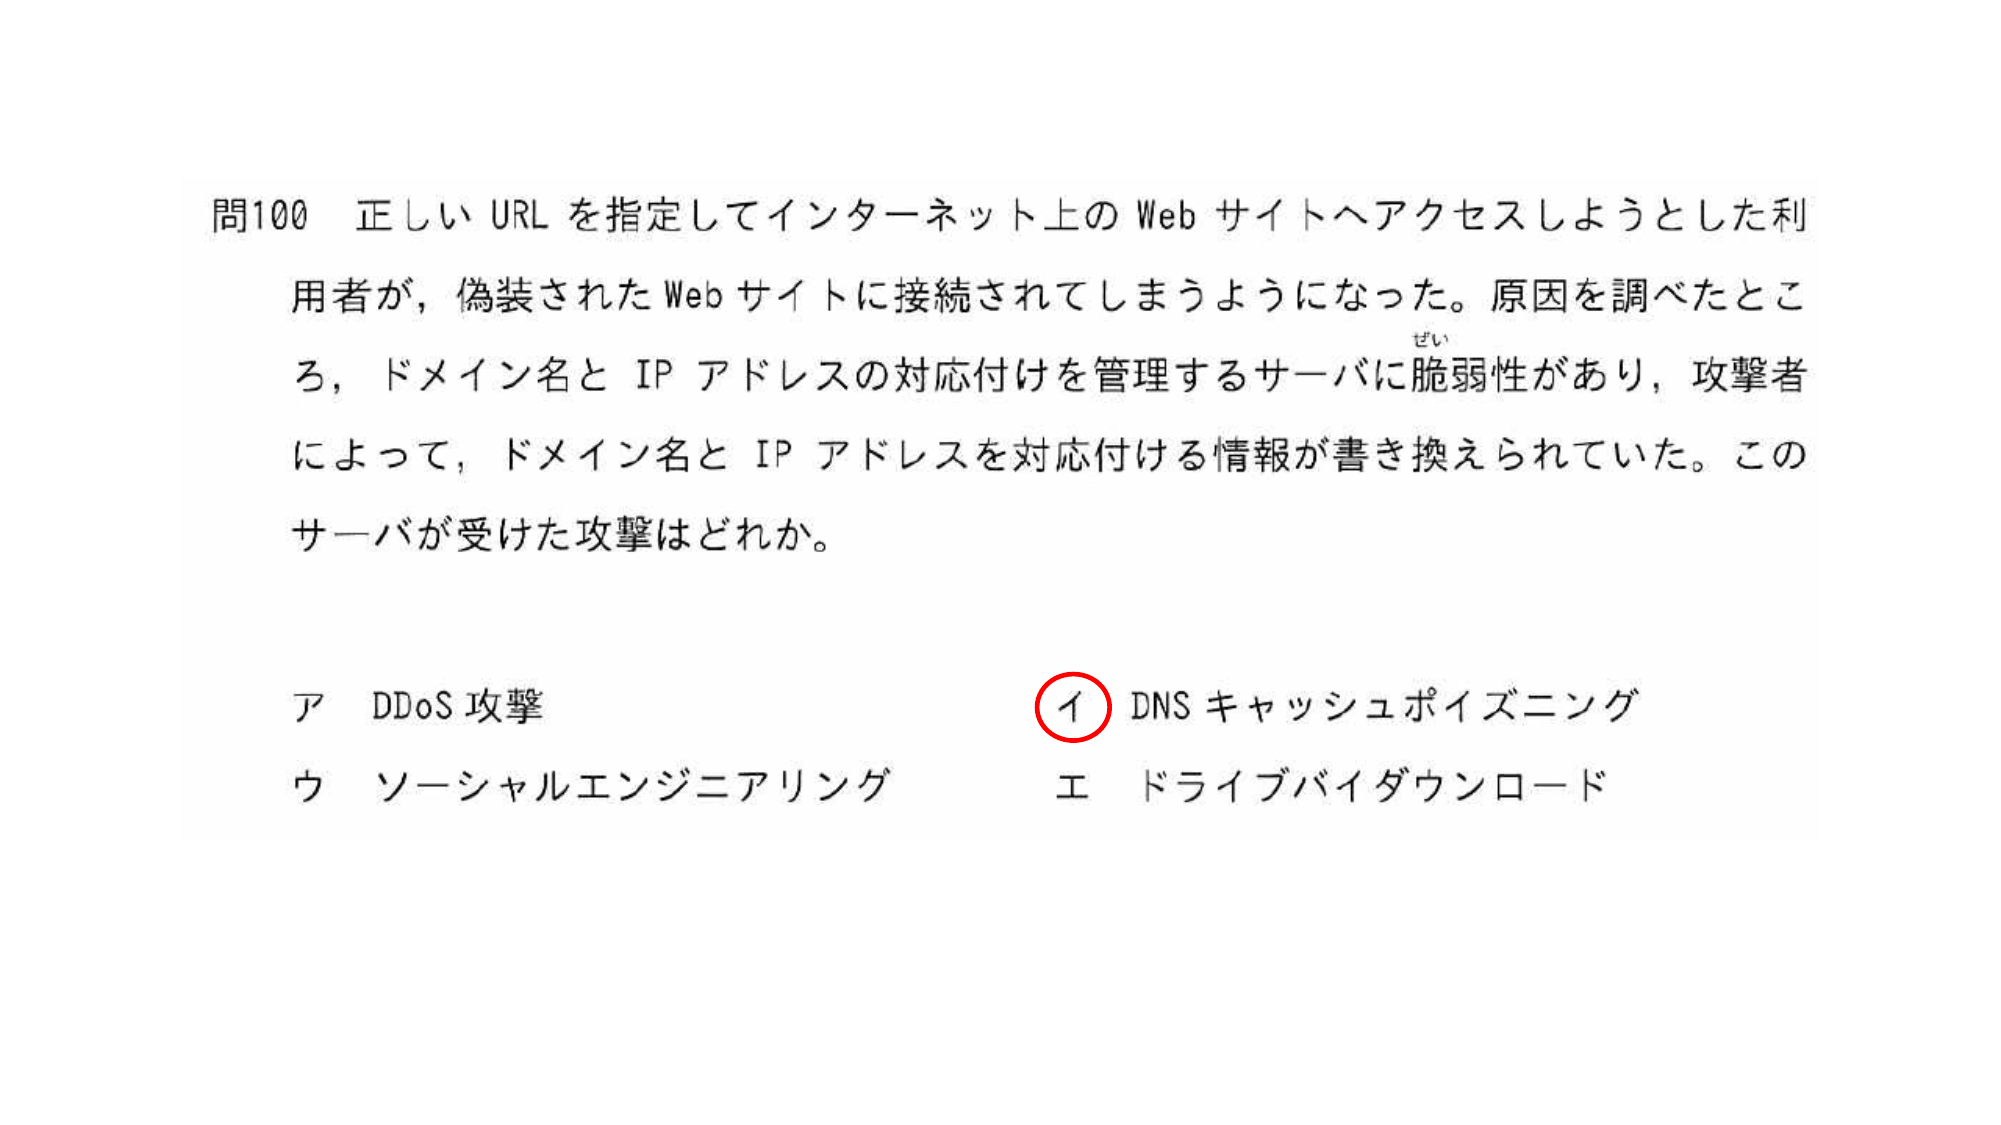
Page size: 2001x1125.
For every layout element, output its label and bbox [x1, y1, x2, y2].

picture [180, 178, 1820, 840]
